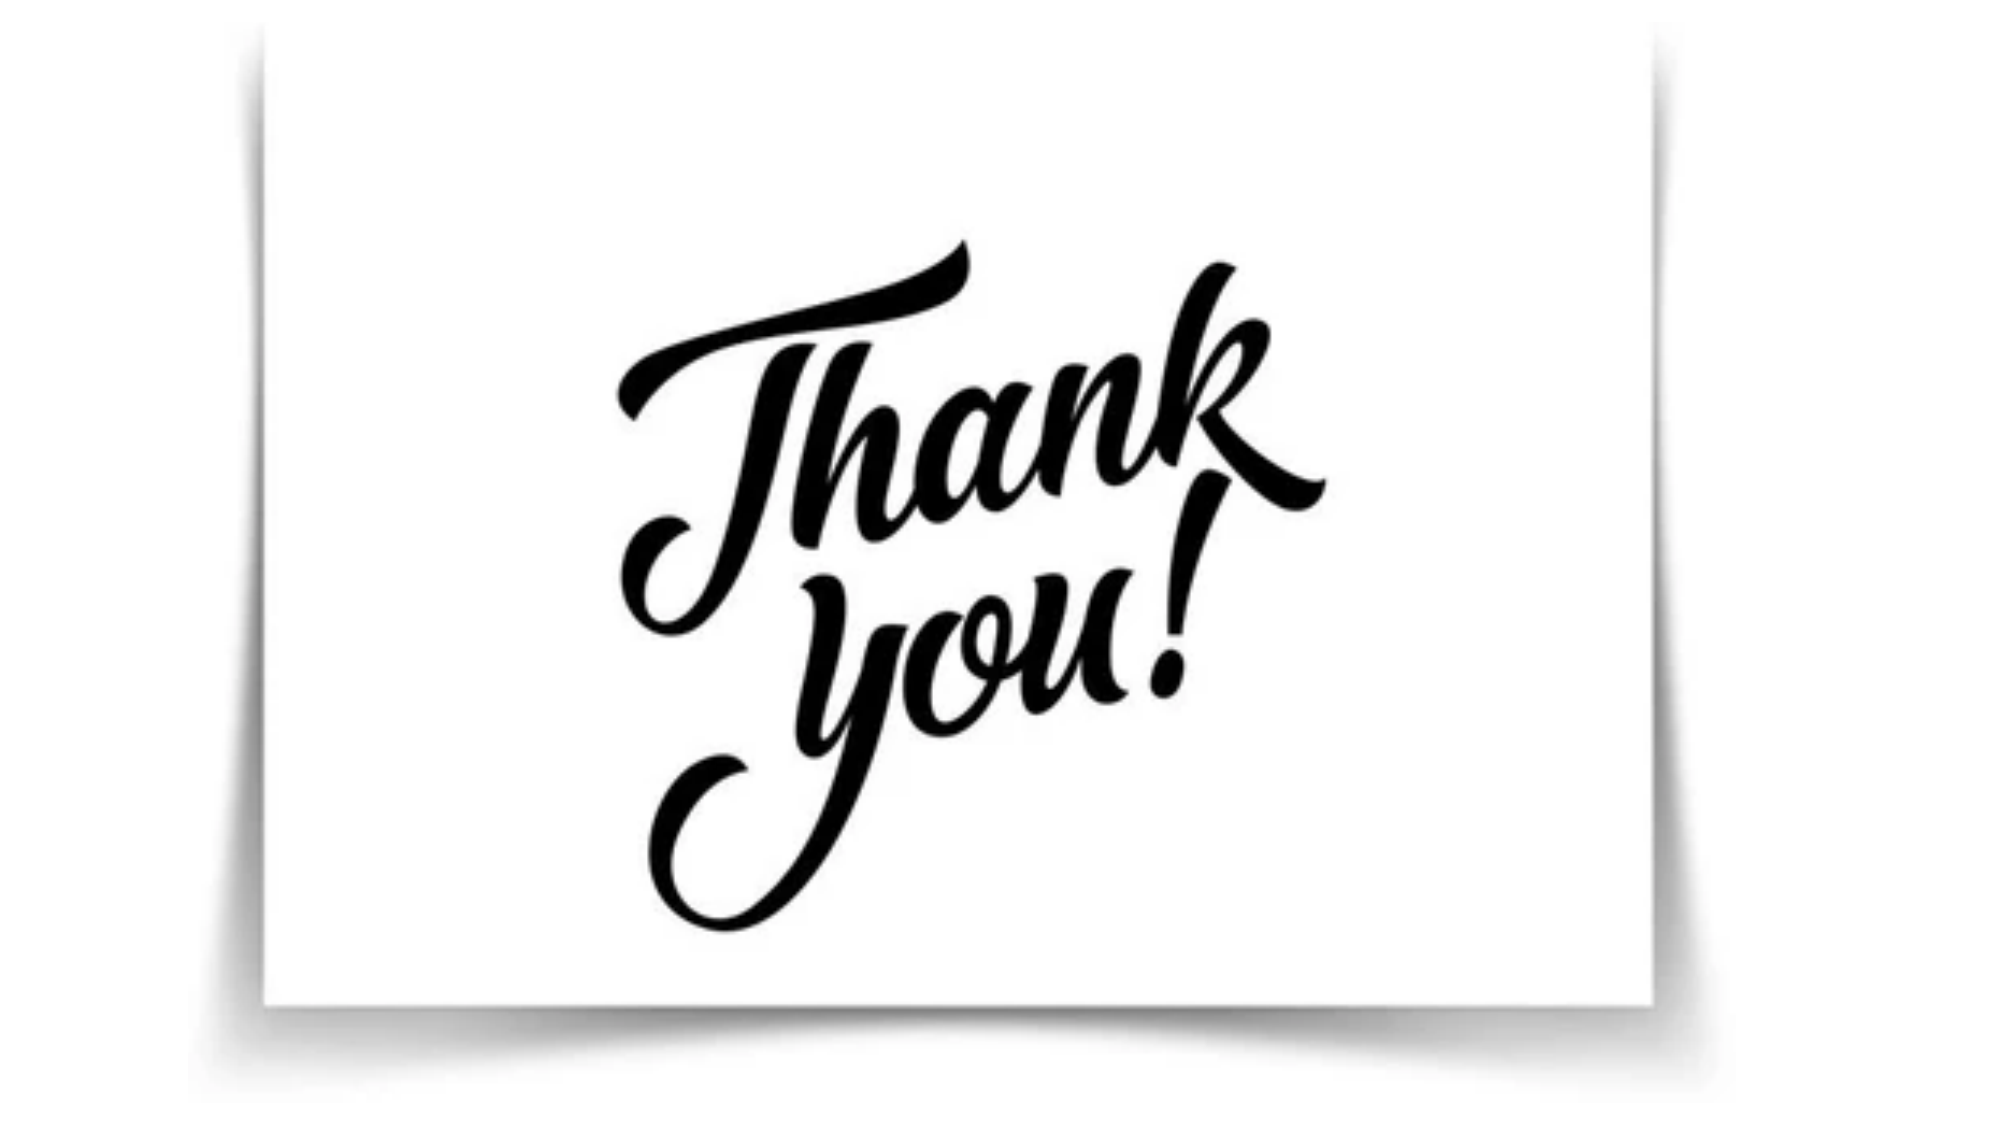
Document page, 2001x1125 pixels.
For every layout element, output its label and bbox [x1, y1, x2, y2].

picture [188, 22, 1736, 1103]
